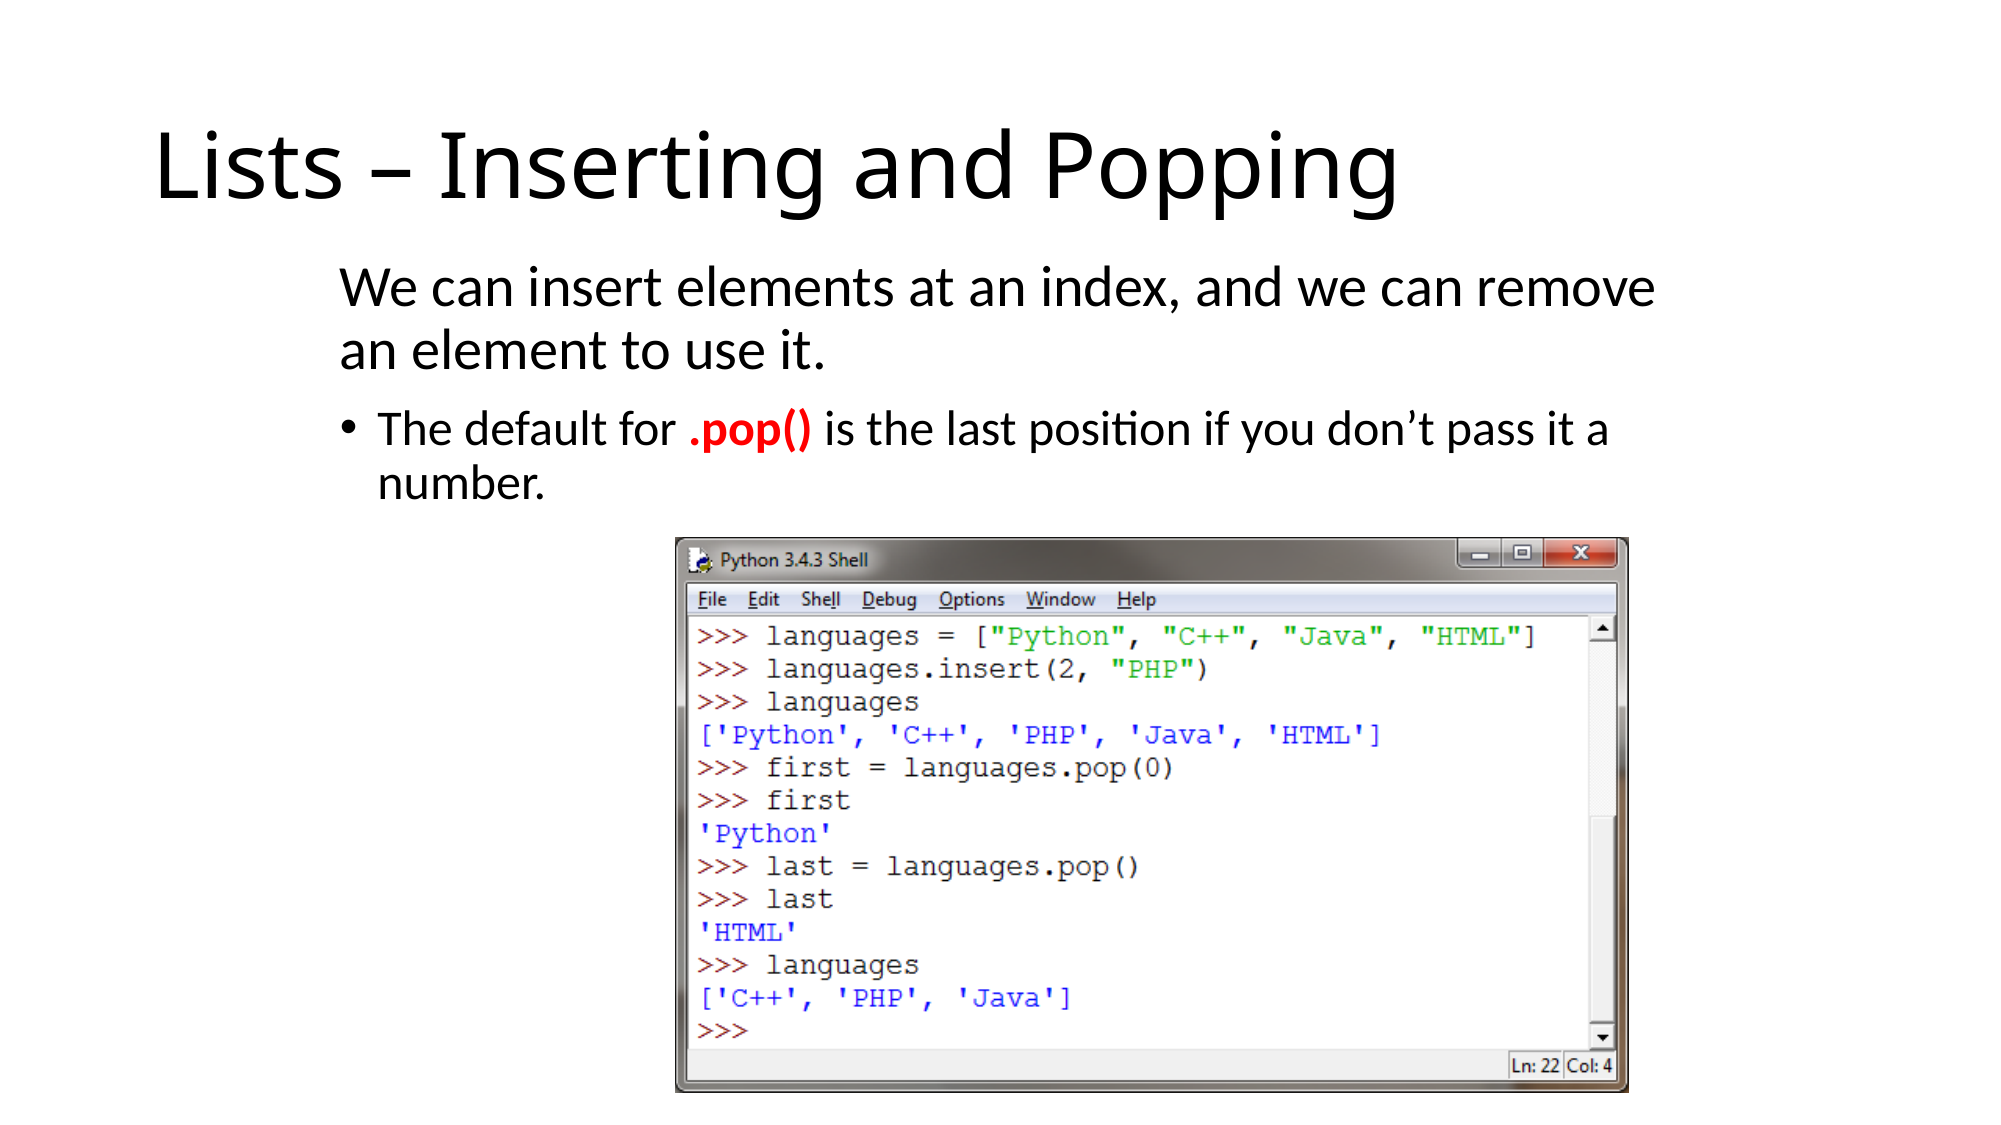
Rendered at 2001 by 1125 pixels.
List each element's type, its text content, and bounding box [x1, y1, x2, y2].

picture [674, 537, 1629, 1093]
list We can insert elements at an index, and we can remove an element to use it. The default for .pop() is the last position if you don’t pass it a number. [324, 248, 1675, 1050]
title Lists – Inserting and Popping [137, 59, 1863, 278]
